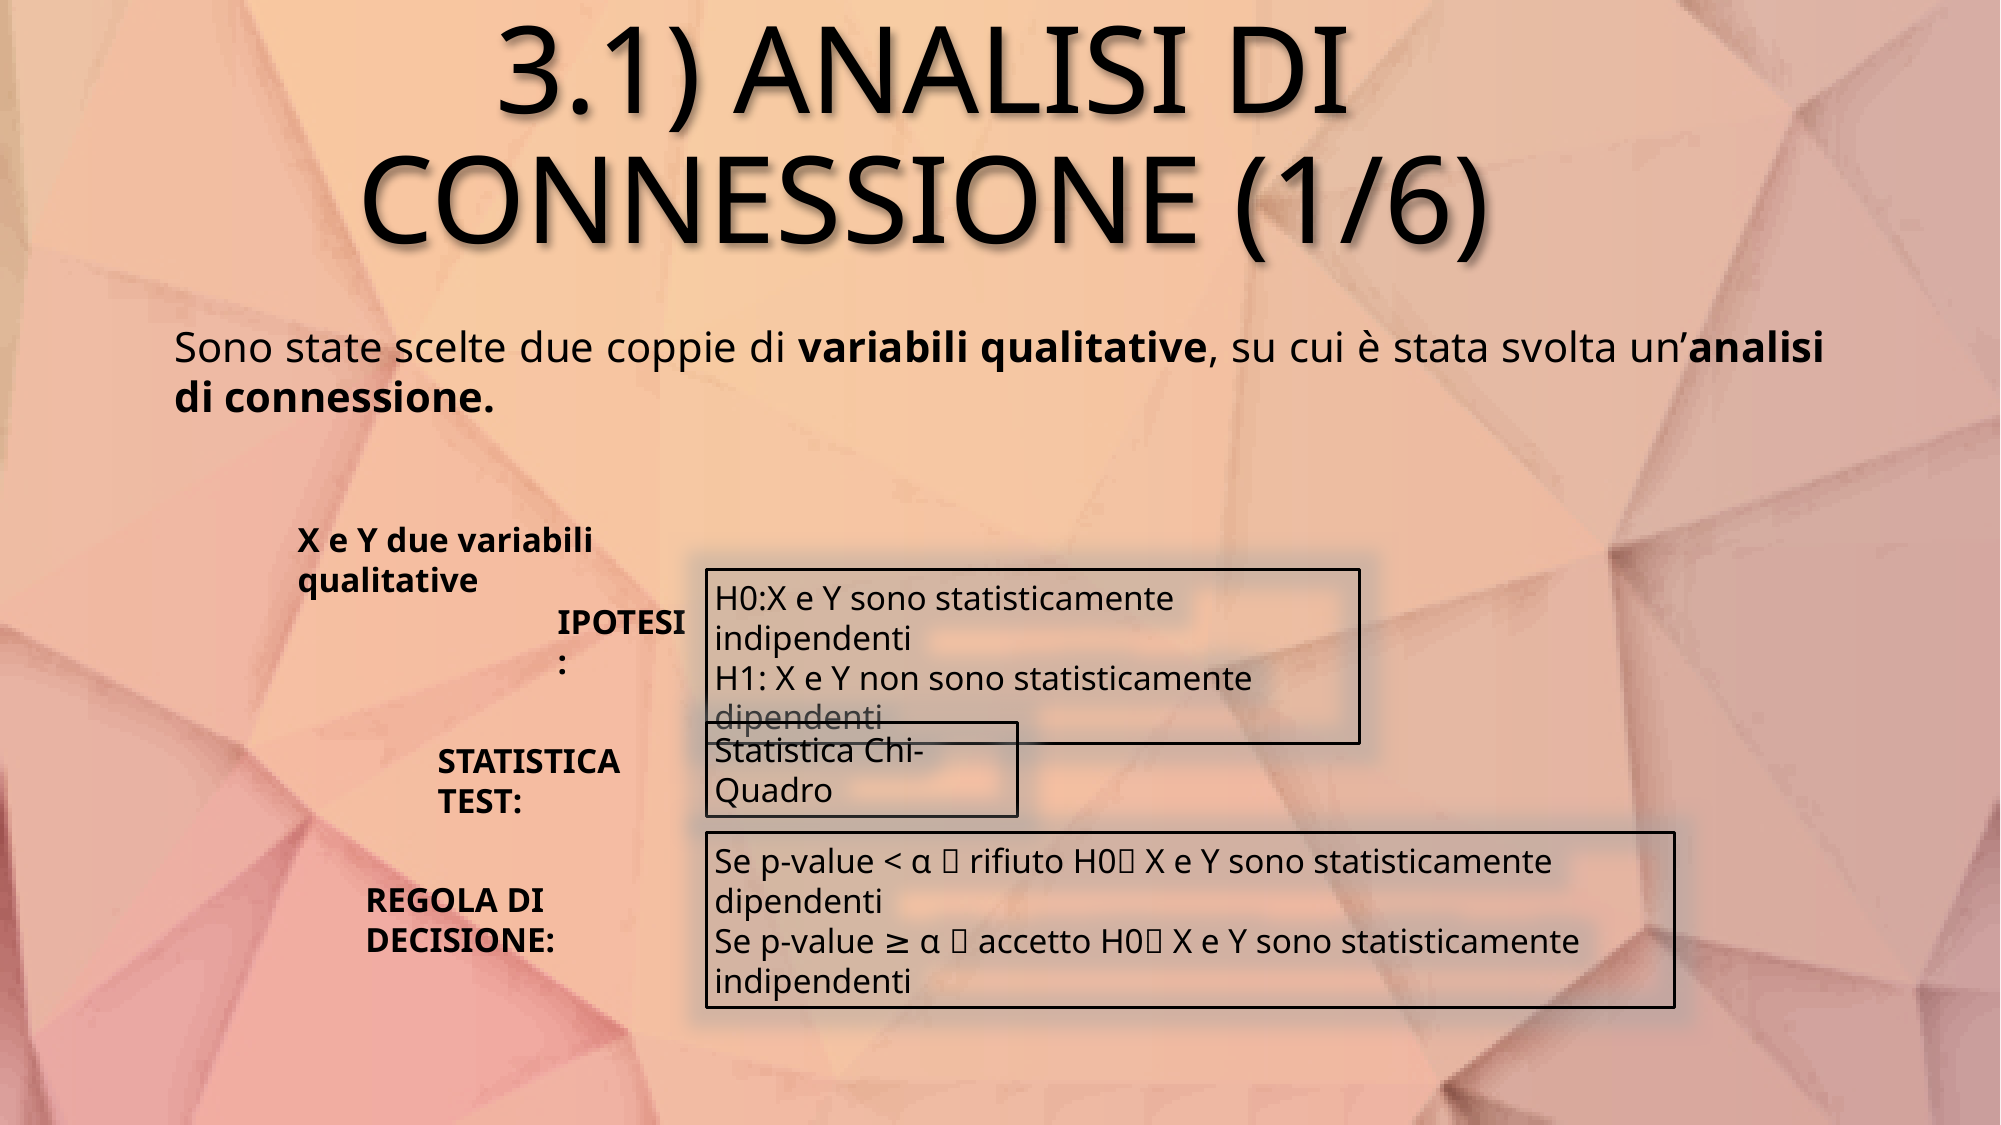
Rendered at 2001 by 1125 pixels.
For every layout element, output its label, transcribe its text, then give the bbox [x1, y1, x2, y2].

title 3.1) ANALISI DI CONNESSIONE (1/6) [124, 0, 1723, 279]
text_box X e Y due variabili qualitative [290, 511, 716, 607]
picture [0, 0, 2001, 1125]
text_box REGOLA DI DECISIONE: [357, 871, 682, 967]
text_box STATISTICA TEST: [430, 732, 681, 828]
text_box IPOTESI: [550, 593, 681, 689]
text_box Se p-value < α  rifiuto H0 X e Y sono statisticamente dipendenti Se p-value ≥ α  accetto H0 X e Y sono statisticamente indipendenti [706, 832, 1675, 1008]
text_box H0:X e Y sono statisticamente indipendenti H1: X e Y non sono statisticamente dipendenti [706, 569, 1360, 744]
text_box Sono state scelte due coppie di variabili qualitative, su cui è stata svolta un’analisi di connessione. [167, 313, 1833, 429]
text_box Statistica Chi-Quadro [706, 722, 1018, 808]
